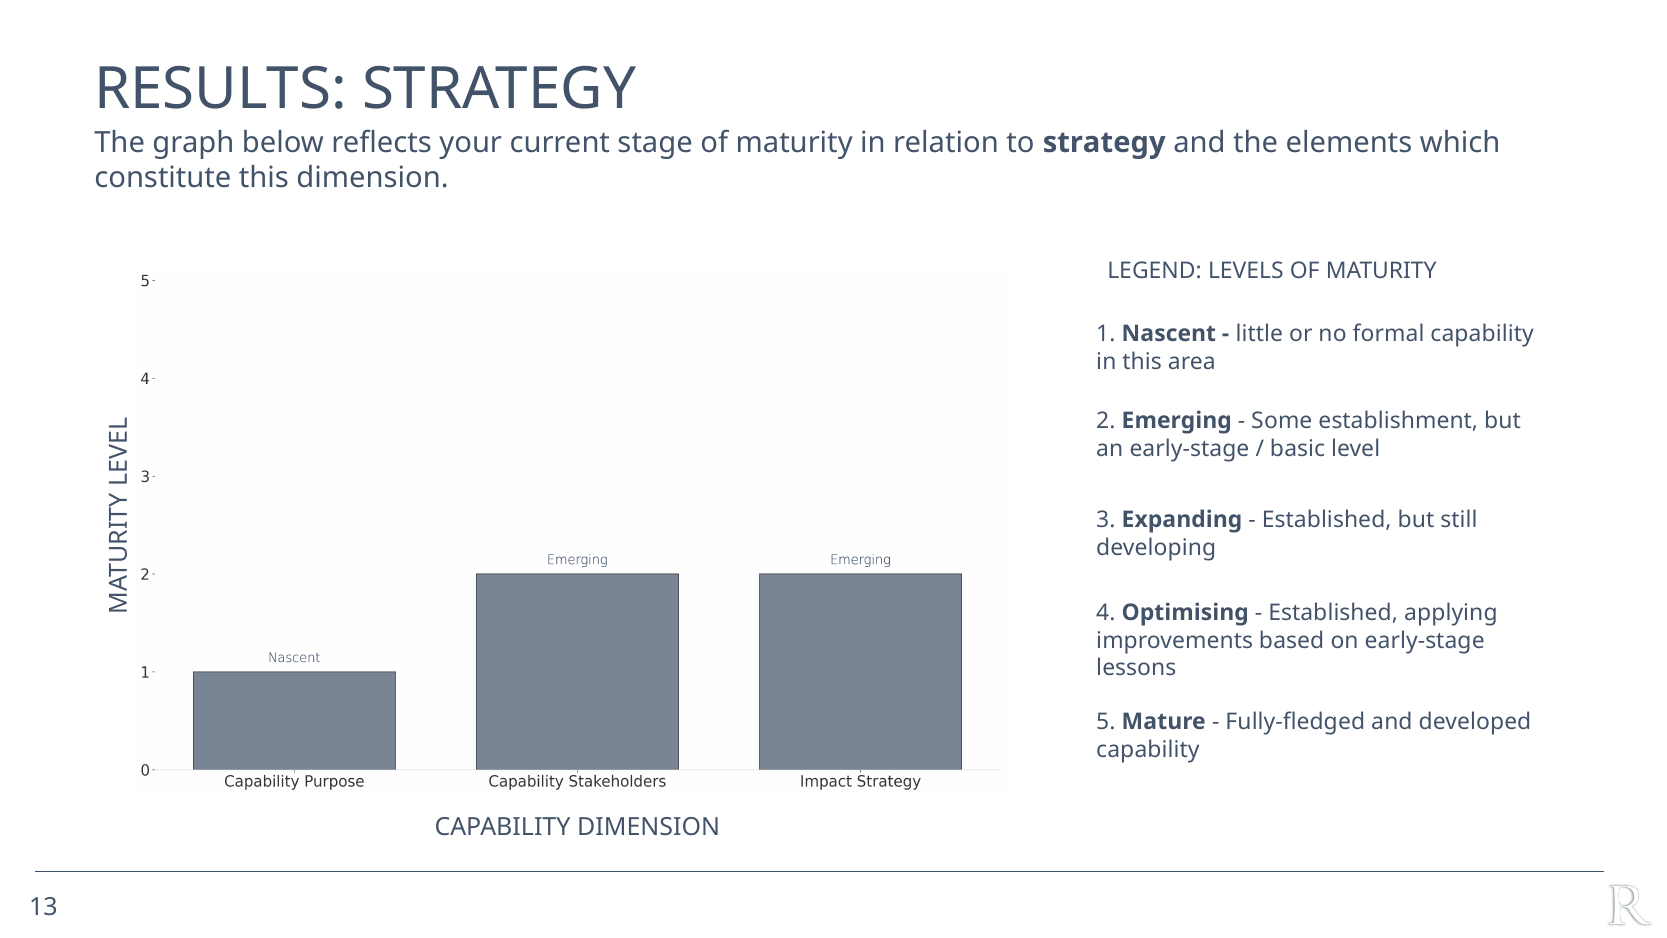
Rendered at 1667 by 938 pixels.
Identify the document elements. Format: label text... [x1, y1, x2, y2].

text_box 3. Expanding - Established, but still developing [1081, 497, 1568, 567]
text_box 4. Optimising - Established, applying improvements based on early-stage lessons [1081, 590, 1568, 688]
text_box 5. Mature - Fully-fledged and developed capability [1081, 699, 1568, 770]
text_box 1. Nascent - little or no formal capability in this area [1081, 311, 1568, 382]
text_box Capability Dimension [191, 803, 964, 849]
picture [1605, 882, 1654, 928]
text_box Maturity level [94, 265, 140, 767]
picture [134, 269, 1006, 796]
text_box 2. Emerging - Some establishment, but an early-stage / basic level [1081, 398, 1568, 468]
text_box Legend: Levels of maturity [1092, 248, 1579, 291]
list The graph below reflects your current stage of maturity in relation to strategy and the elements which constitute this dimension. [79, 115, 1588, 171]
title Results: Strategy [79, 25, 1588, 115]
slide_number 13 [7, 882, 80, 933]
